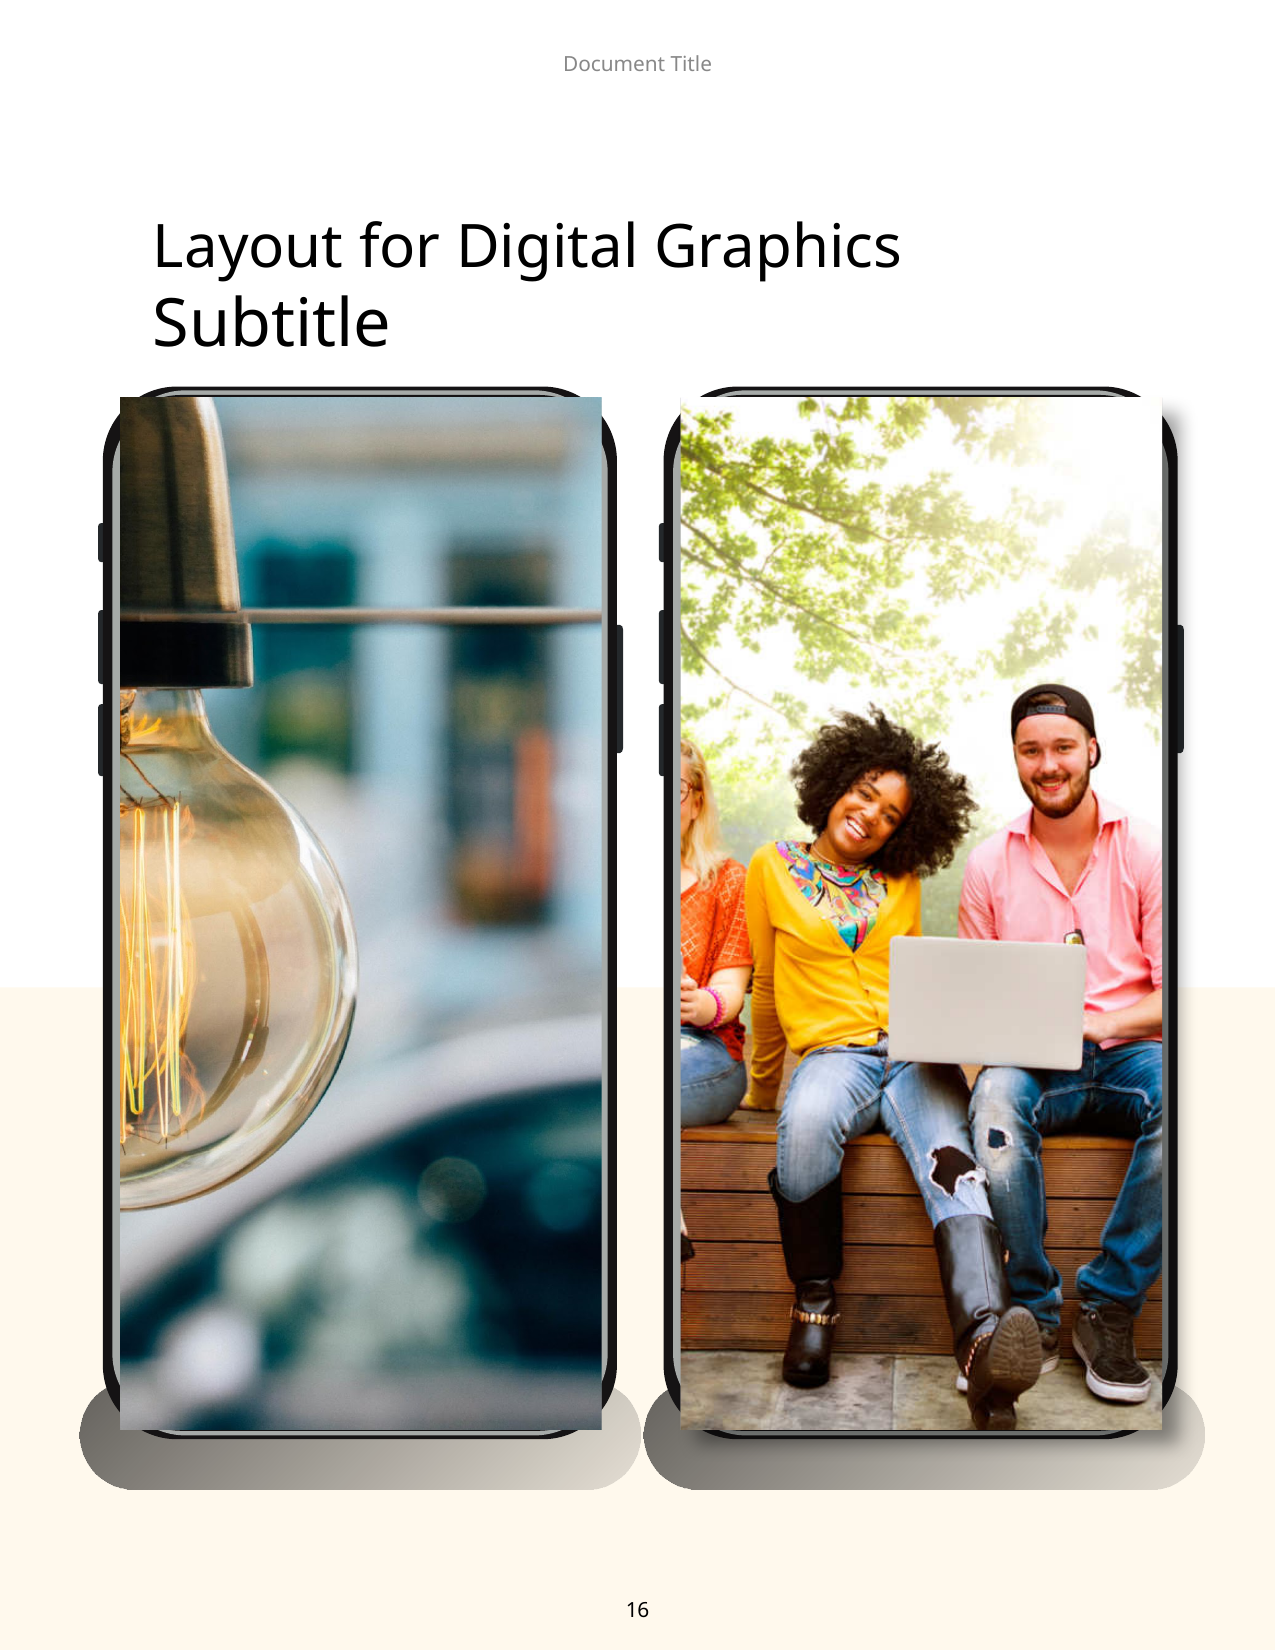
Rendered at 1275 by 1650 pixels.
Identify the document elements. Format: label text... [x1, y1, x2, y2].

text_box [680, 397, 1163, 1431]
text_box Document Title [350, 43, 925, 84]
title Layout for Digital Graphics Subtitle [152, 182, 1155, 360]
slide_number 16 [618, 660, 657, 1633]
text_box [119, 397, 602, 1431]
